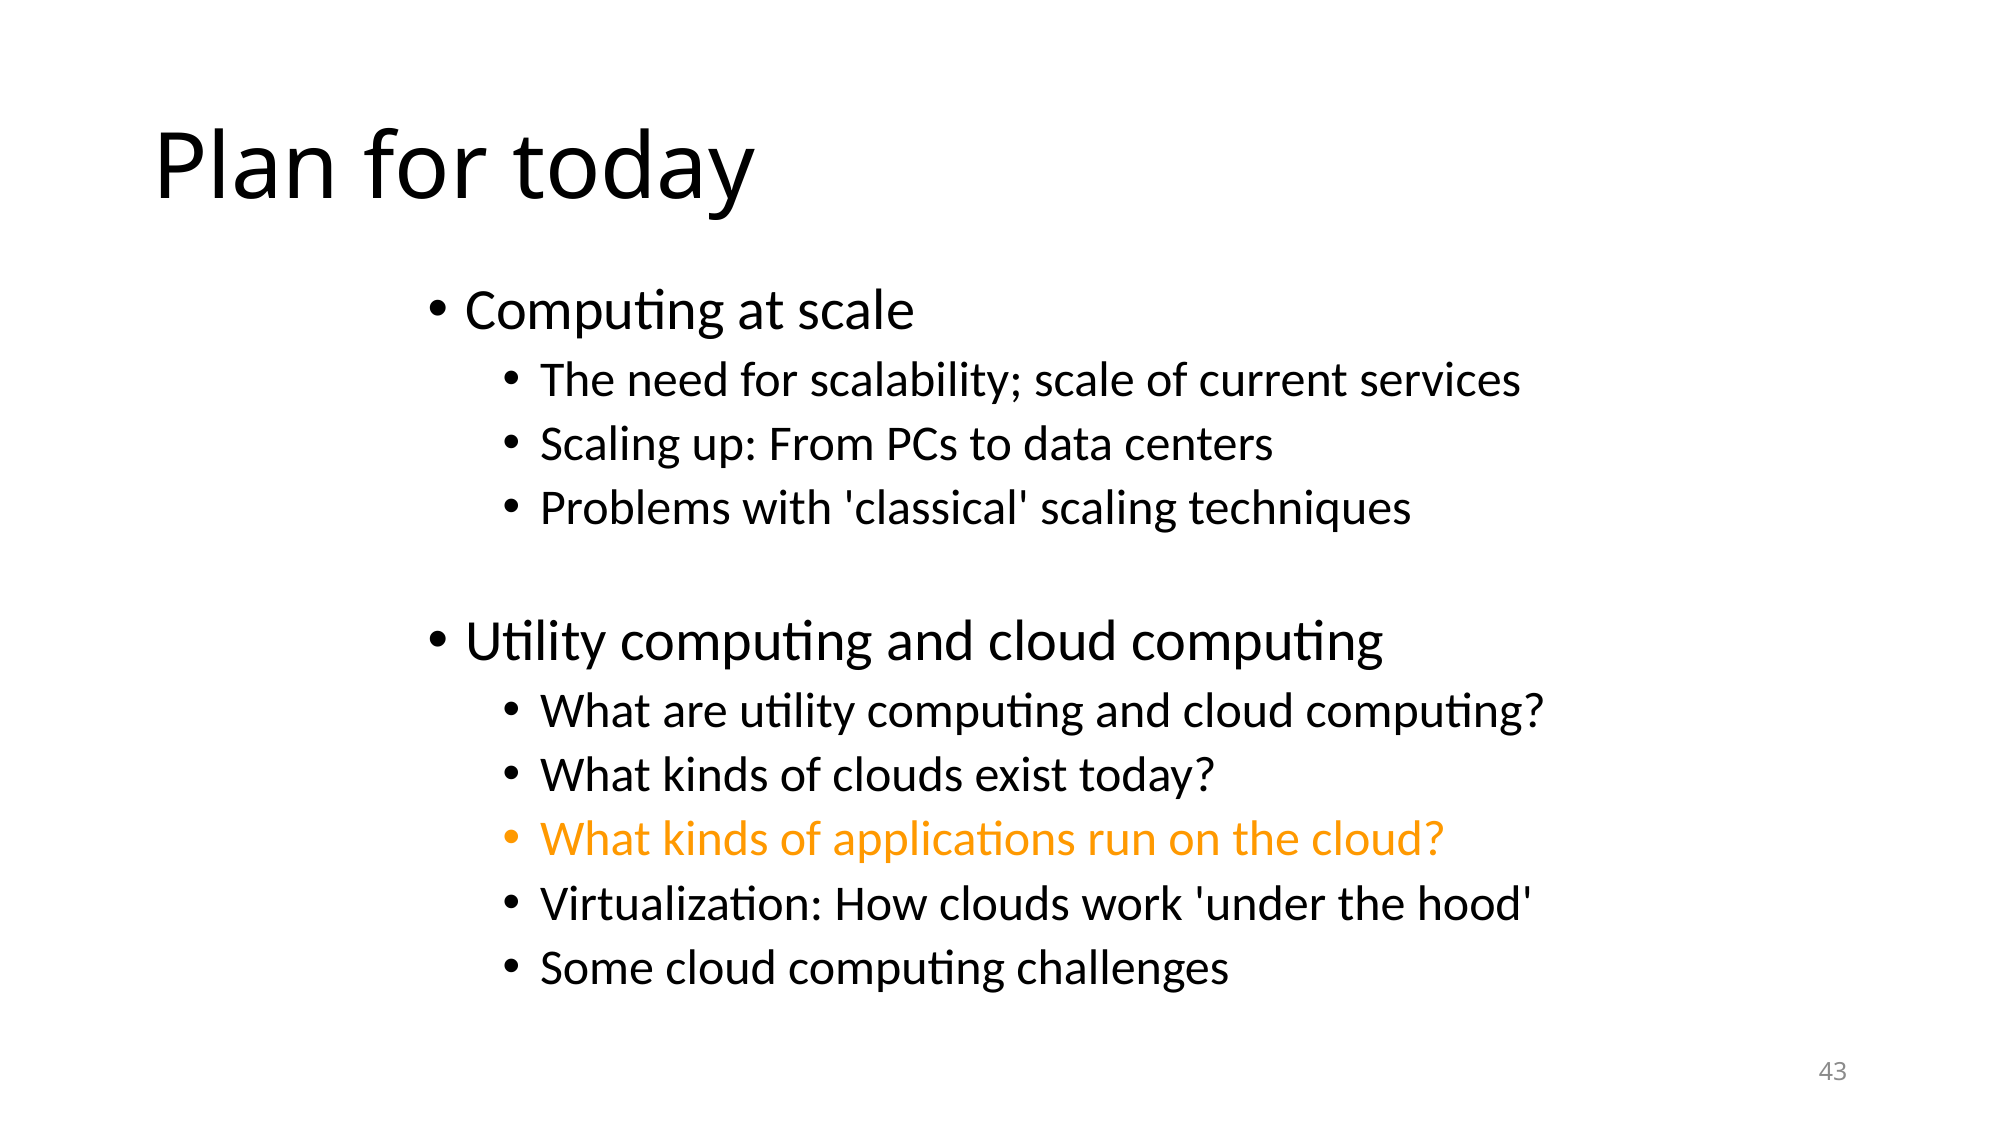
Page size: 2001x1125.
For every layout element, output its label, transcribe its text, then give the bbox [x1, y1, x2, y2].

title Plan for today [137, 59, 1863, 278]
slide_number 43 [1412, 1042, 1863, 1103]
list Computing at scale The need for scalability; scale of current services Scaling up: From PCs to data centers Problems with 'classical' scaling techniques Utility computing and cloud computing What are utility computing and cloud computing? What kinds of clouds exist today? What kinds of applications run on the cloud? Virtualization: How clouds work 'under the hood' Some cloud computing challenges [412, 272, 1702, 1016]
